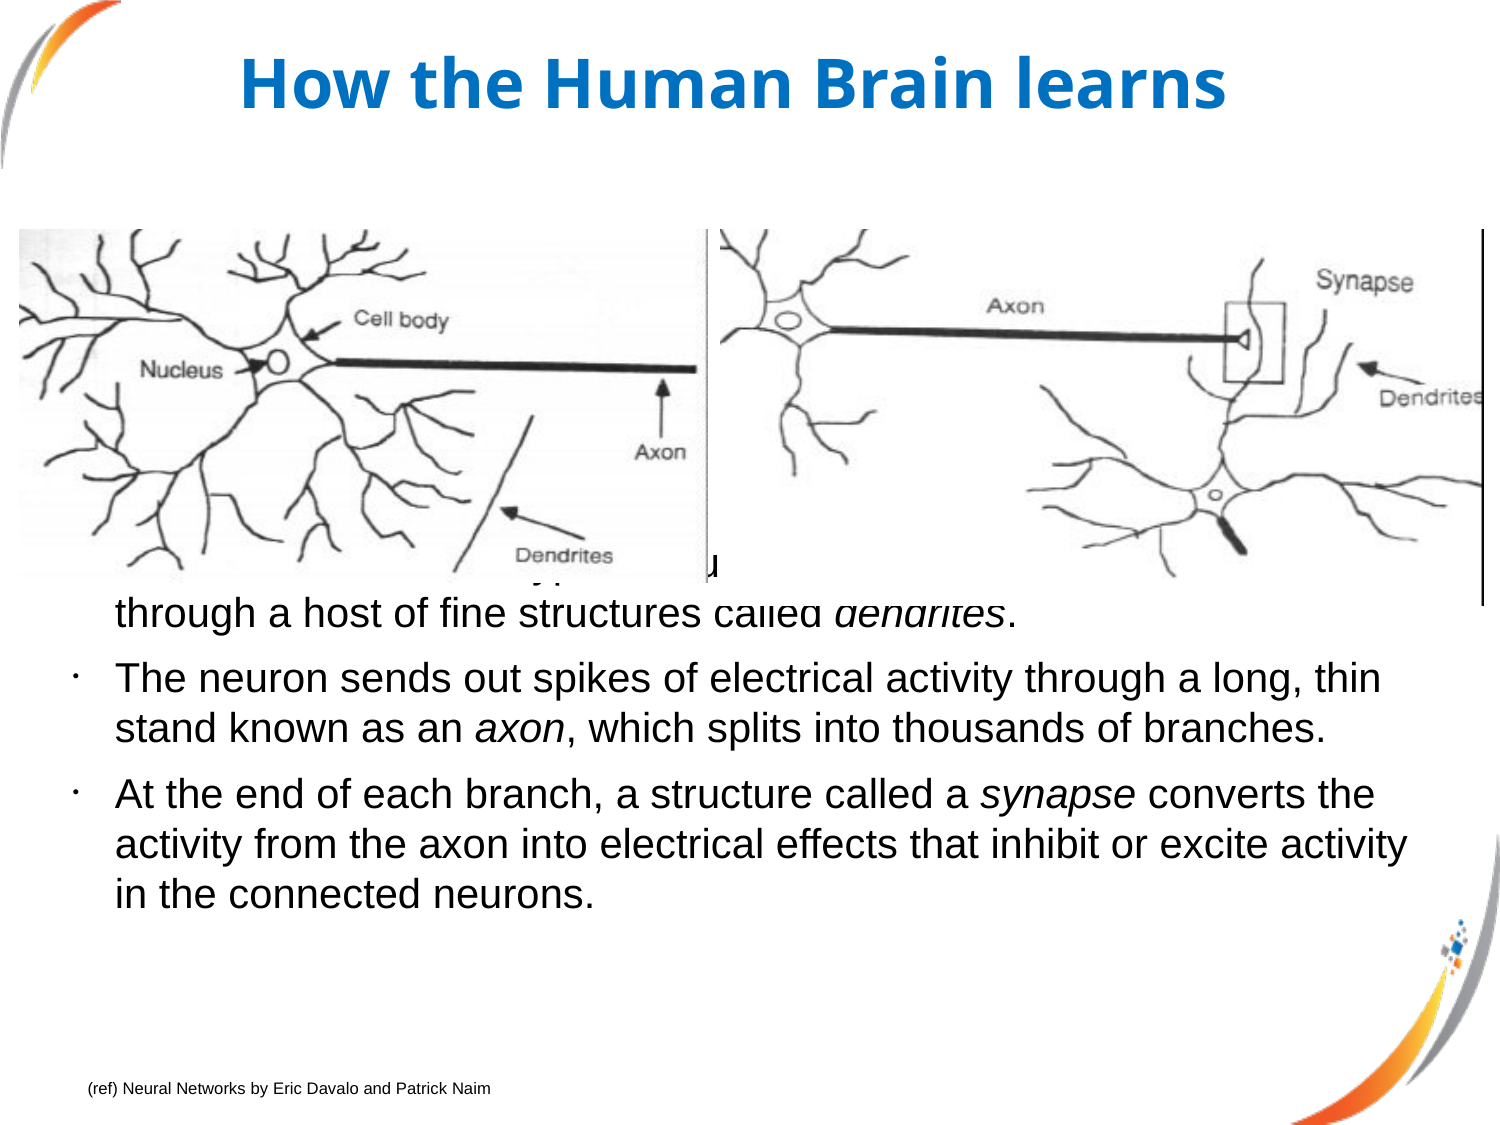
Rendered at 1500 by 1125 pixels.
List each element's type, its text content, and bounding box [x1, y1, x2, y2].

text_box How the Human Brain learns [0, 0, 1484, 163]
list In the human brain, a typical neuron collects signals from others through a host of fine structures called dendrites. The neuron sends out spikes of electrical activity through a long, thin stand known as an axon, which splits into thousands of branches. At the end of each branch, a structure called a synapse converts the activity from the axon into electrical effects that inhibit or excite activity in the connected neurons. [72, 582, 1447, 1071]
picture [19, 228, 708, 583]
picture [1290, 834, 1500, 1125]
picture [0, 163, 121, 169]
text_box (ref) Neural Networks by Eric Davalo and Patrick Naim [72, 1070, 1071, 1125]
picture [720, 228, 1485, 606]
